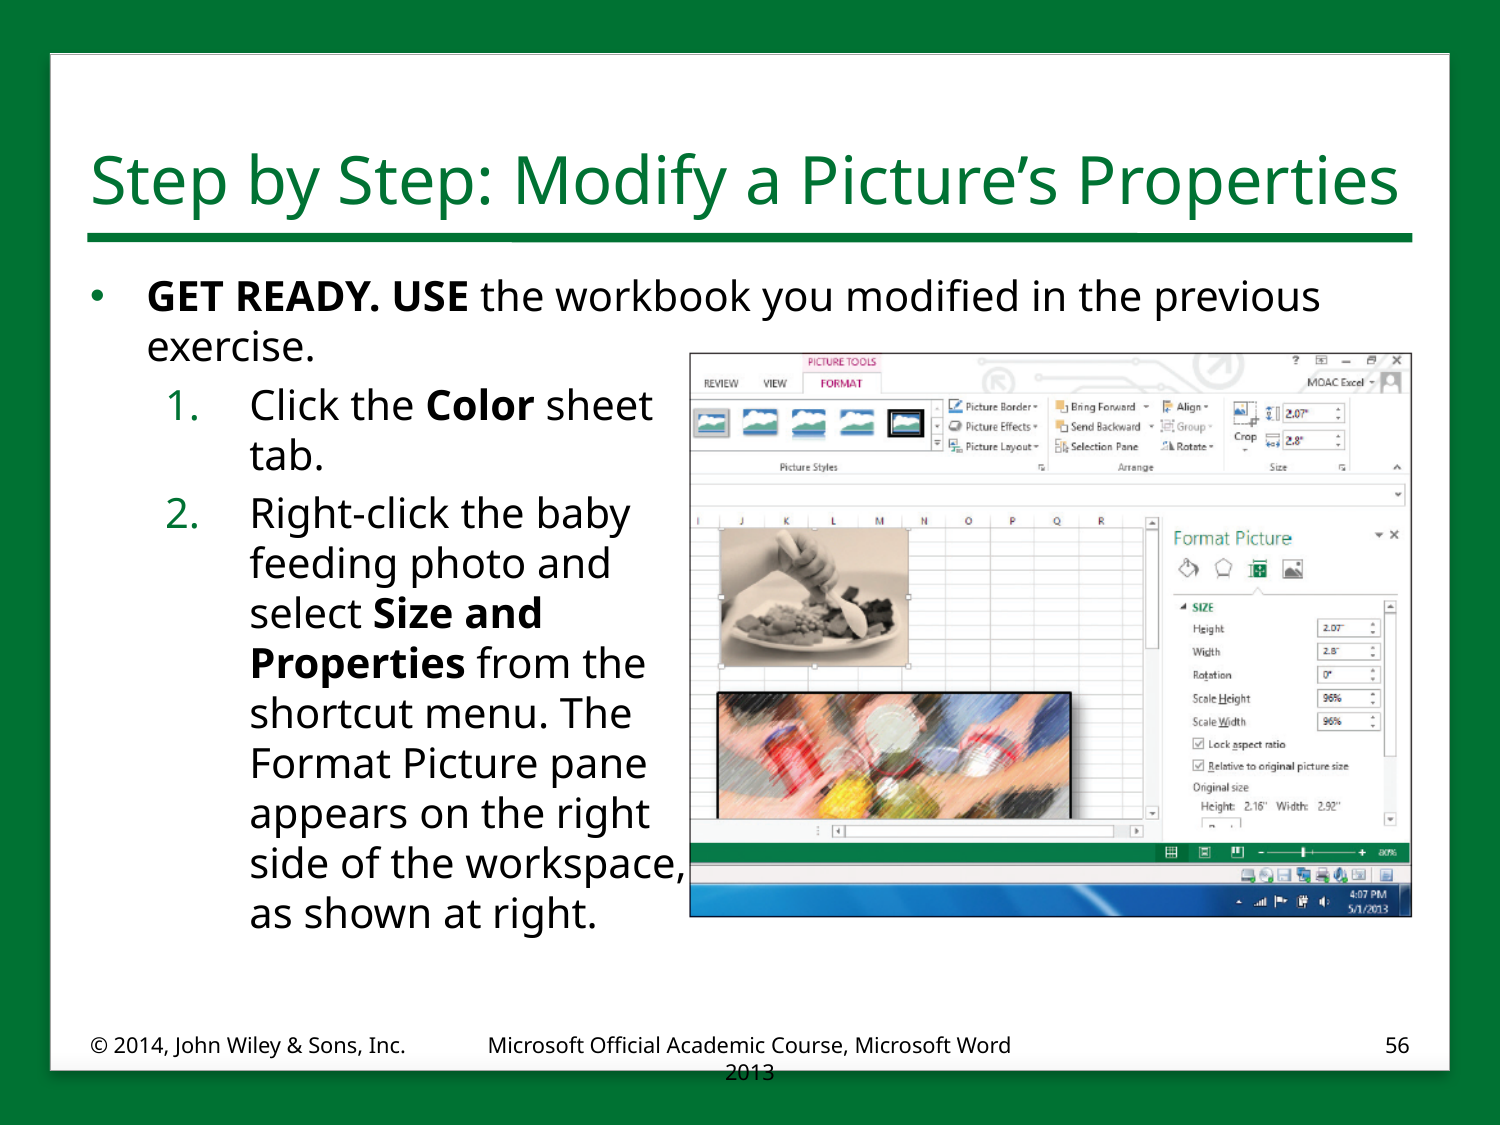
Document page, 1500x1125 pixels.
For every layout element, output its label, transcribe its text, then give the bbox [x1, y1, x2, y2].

picture [687, 349, 1416, 921]
footer Microsoft Official Academic Course, Microsoft Word 2013 [449, 1024, 1051, 1103]
slide_number 56 [1074, 1024, 1426, 1103]
title Step by Step: Modify a Picture’s Properties [74, 74, 1426, 226]
list GET READY. USE the workbook you modified in the previous exercise. Click the Color sheet tab. Right-click the baby feeding photo and select Size and Properties from the shortcut menu. The Format Picture pane appears on the right side of the workspace, as shown at right. [75, 262, 1425, 1063]
slide_number © 2014, John Wiley & Sons, Inc. [74, 1024, 426, 1103]
